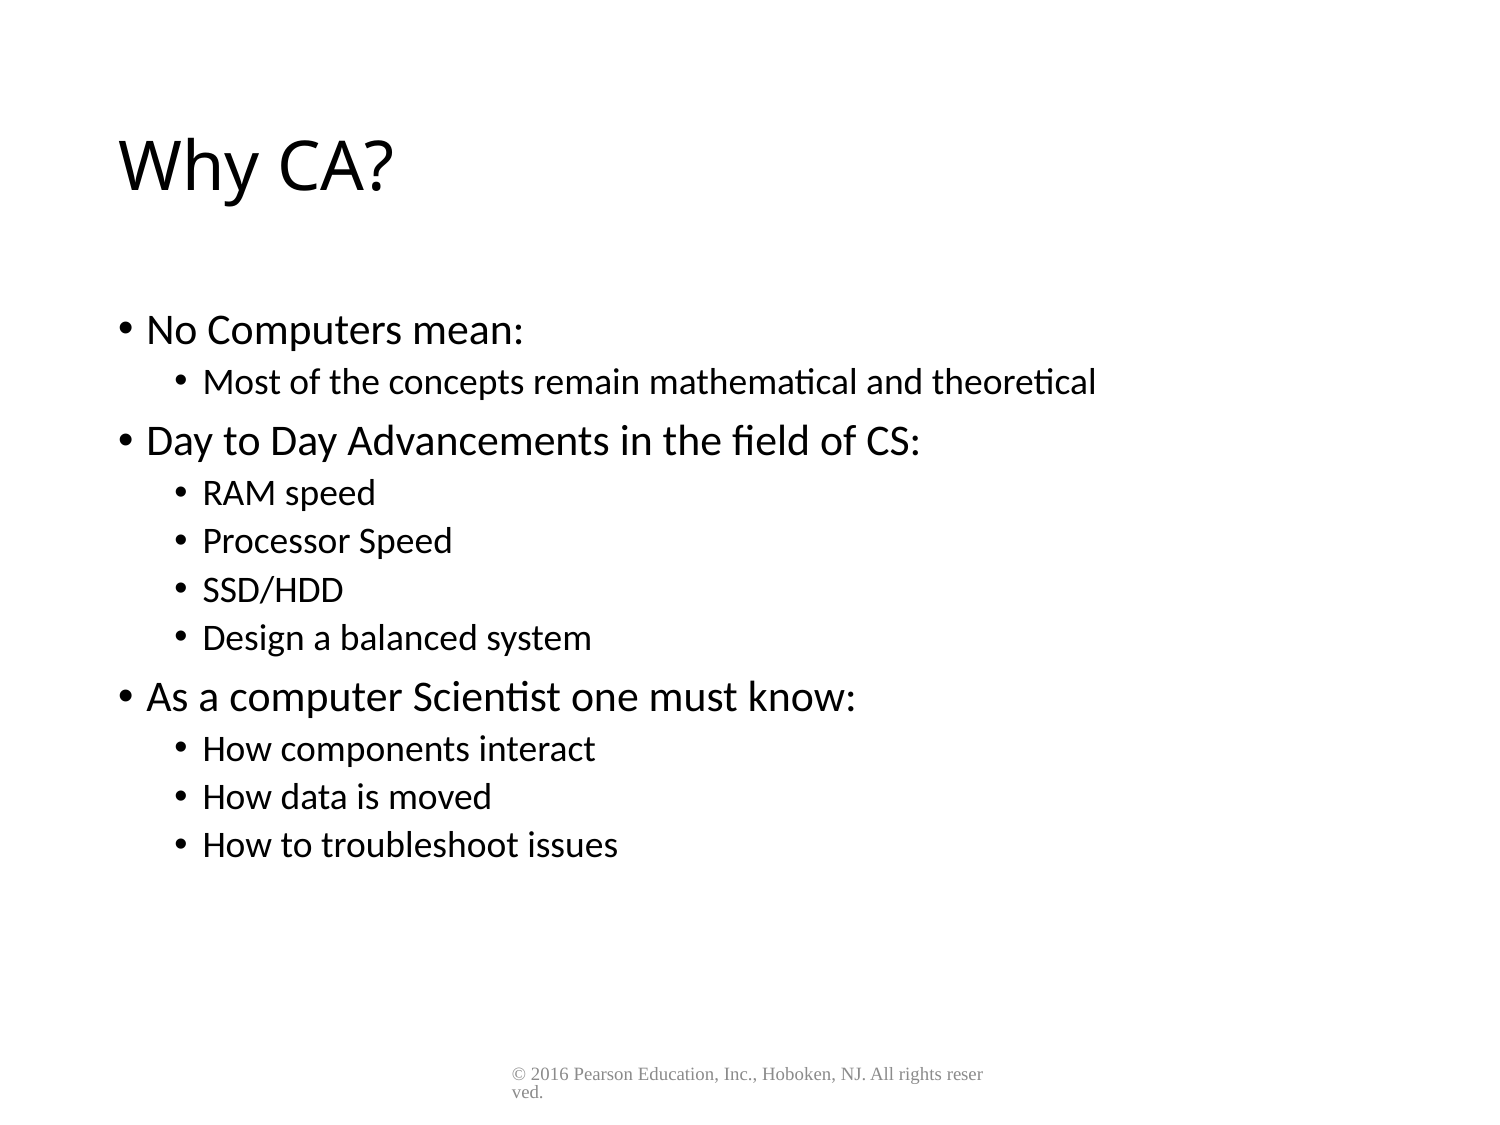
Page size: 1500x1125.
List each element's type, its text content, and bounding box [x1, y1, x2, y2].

title Why CA? [103, 59, 1397, 278]
footer © 2016 Pearson Education, Inc., Hoboken, NJ. All rights reserved. [496, 1042, 1004, 1103]
list No Computers mean: Most of the concepts remain mathematical and theoretical Day to Day Advancements in the field of CS: RAM speed Processor Speed SSD/HDD Design a balanced system As a computer Scientist one must know: How components interact How data is moved How to troubleshoot issues [103, 299, 1397, 1014]
